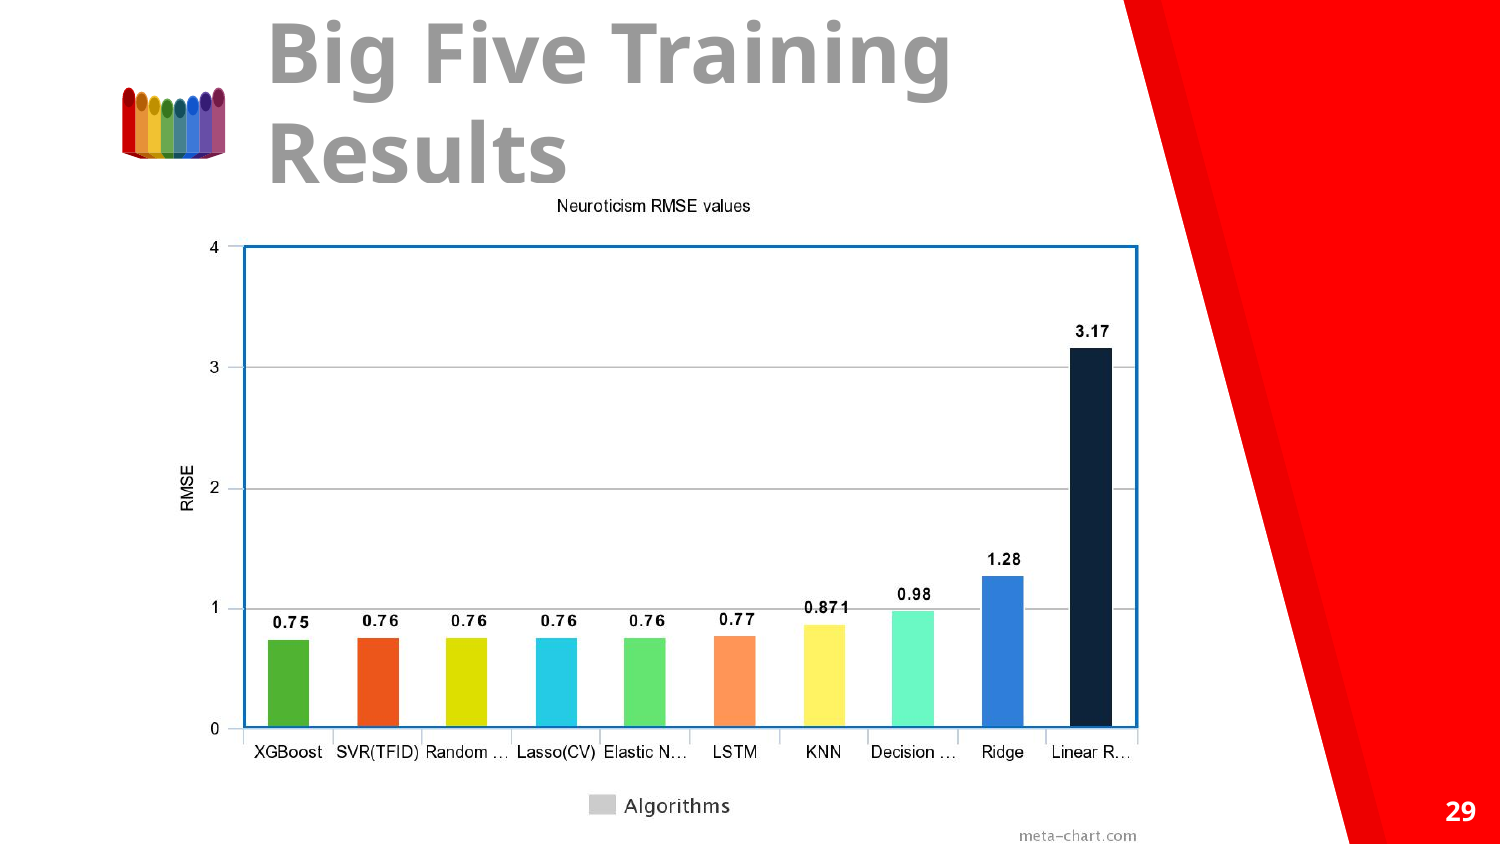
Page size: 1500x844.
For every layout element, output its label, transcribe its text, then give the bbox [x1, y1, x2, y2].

title Big Five Training Results [250, 76, 1172, 215]
slide_number 29 [1401, 779, 1492, 844]
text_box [122, 87, 226, 159]
picture [154, 183, 1153, 844]
